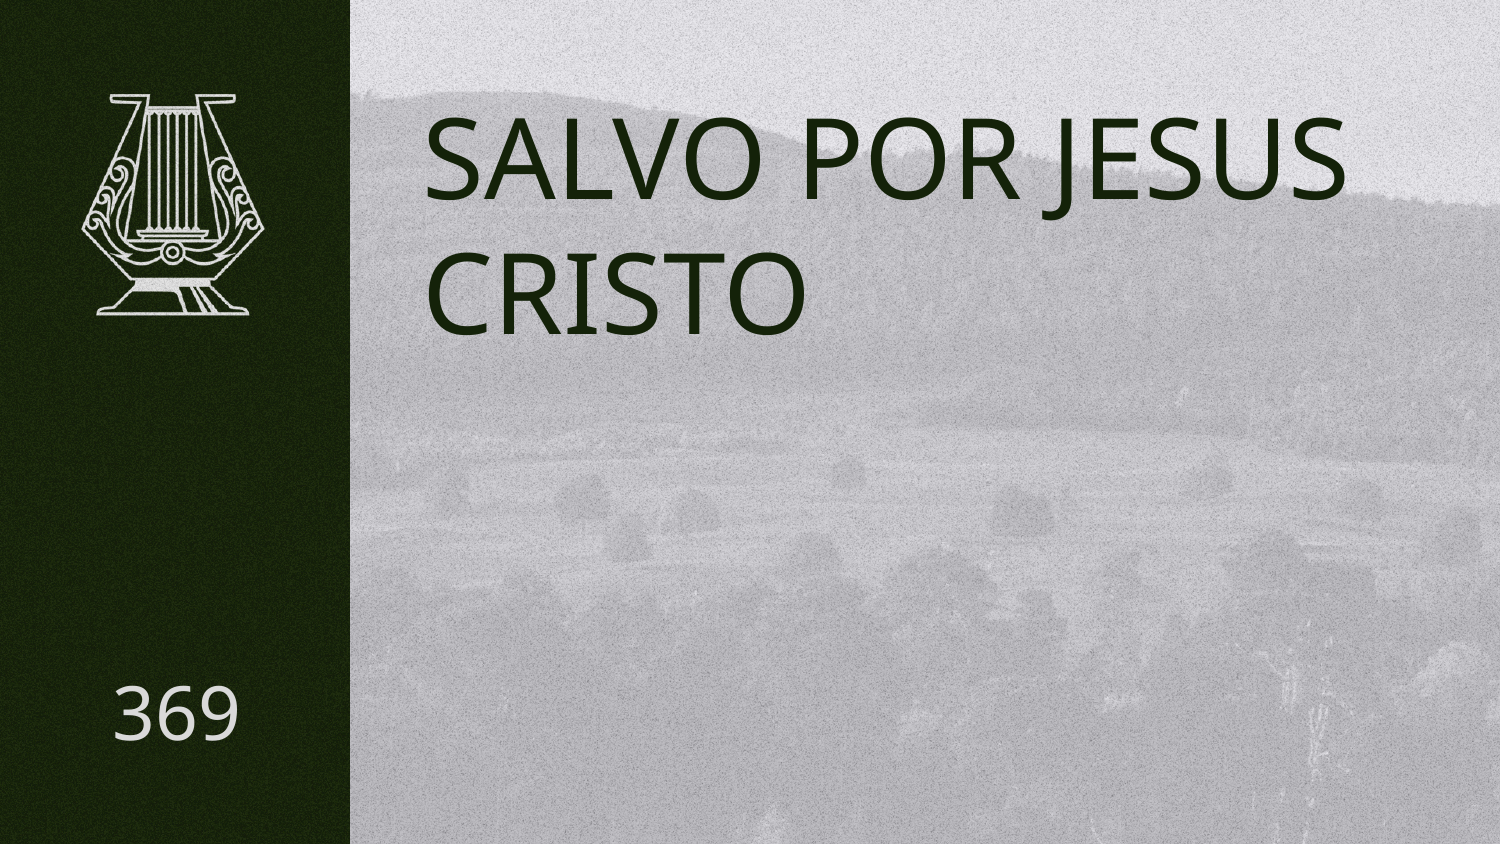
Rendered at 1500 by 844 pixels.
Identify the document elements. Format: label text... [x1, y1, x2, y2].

list 369 [76, 658, 278, 765]
picture [0, 0, 1500, 844]
title SALVO POR JESUS CRISTO [407, 79, 1447, 777]
